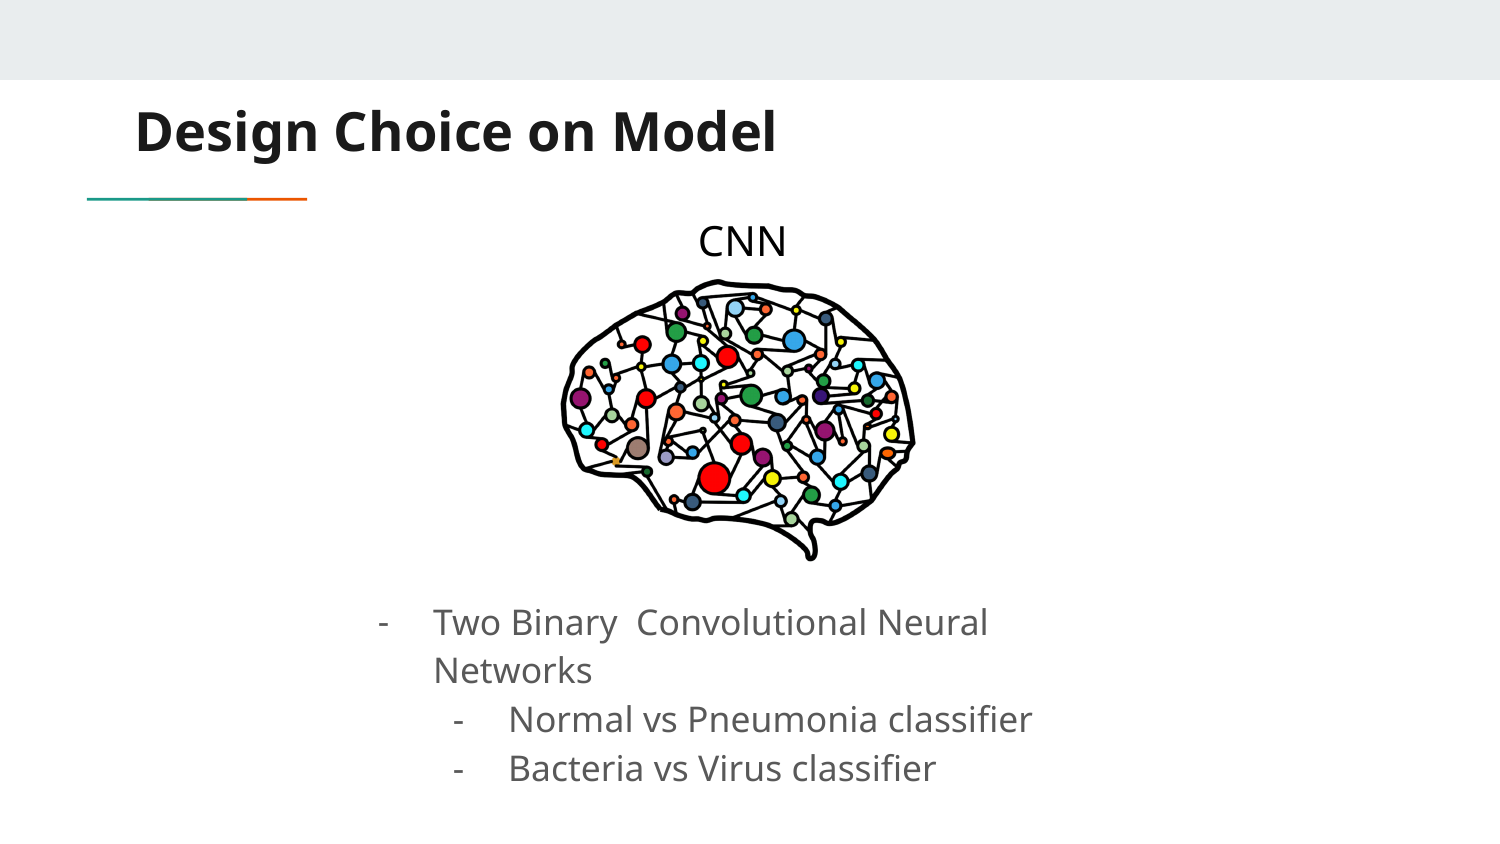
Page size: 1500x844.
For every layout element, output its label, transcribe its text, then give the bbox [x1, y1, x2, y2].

title Design Choice on Model [119, 82, 1381, 171]
text_box CNN [682, 200, 817, 275]
picture [493, 277, 1008, 567]
list Two Binary Convolutional Neural Networks Normal vs Pneumonia classifier Bacteria vs Virus classifier [343, 578, 1157, 758]
